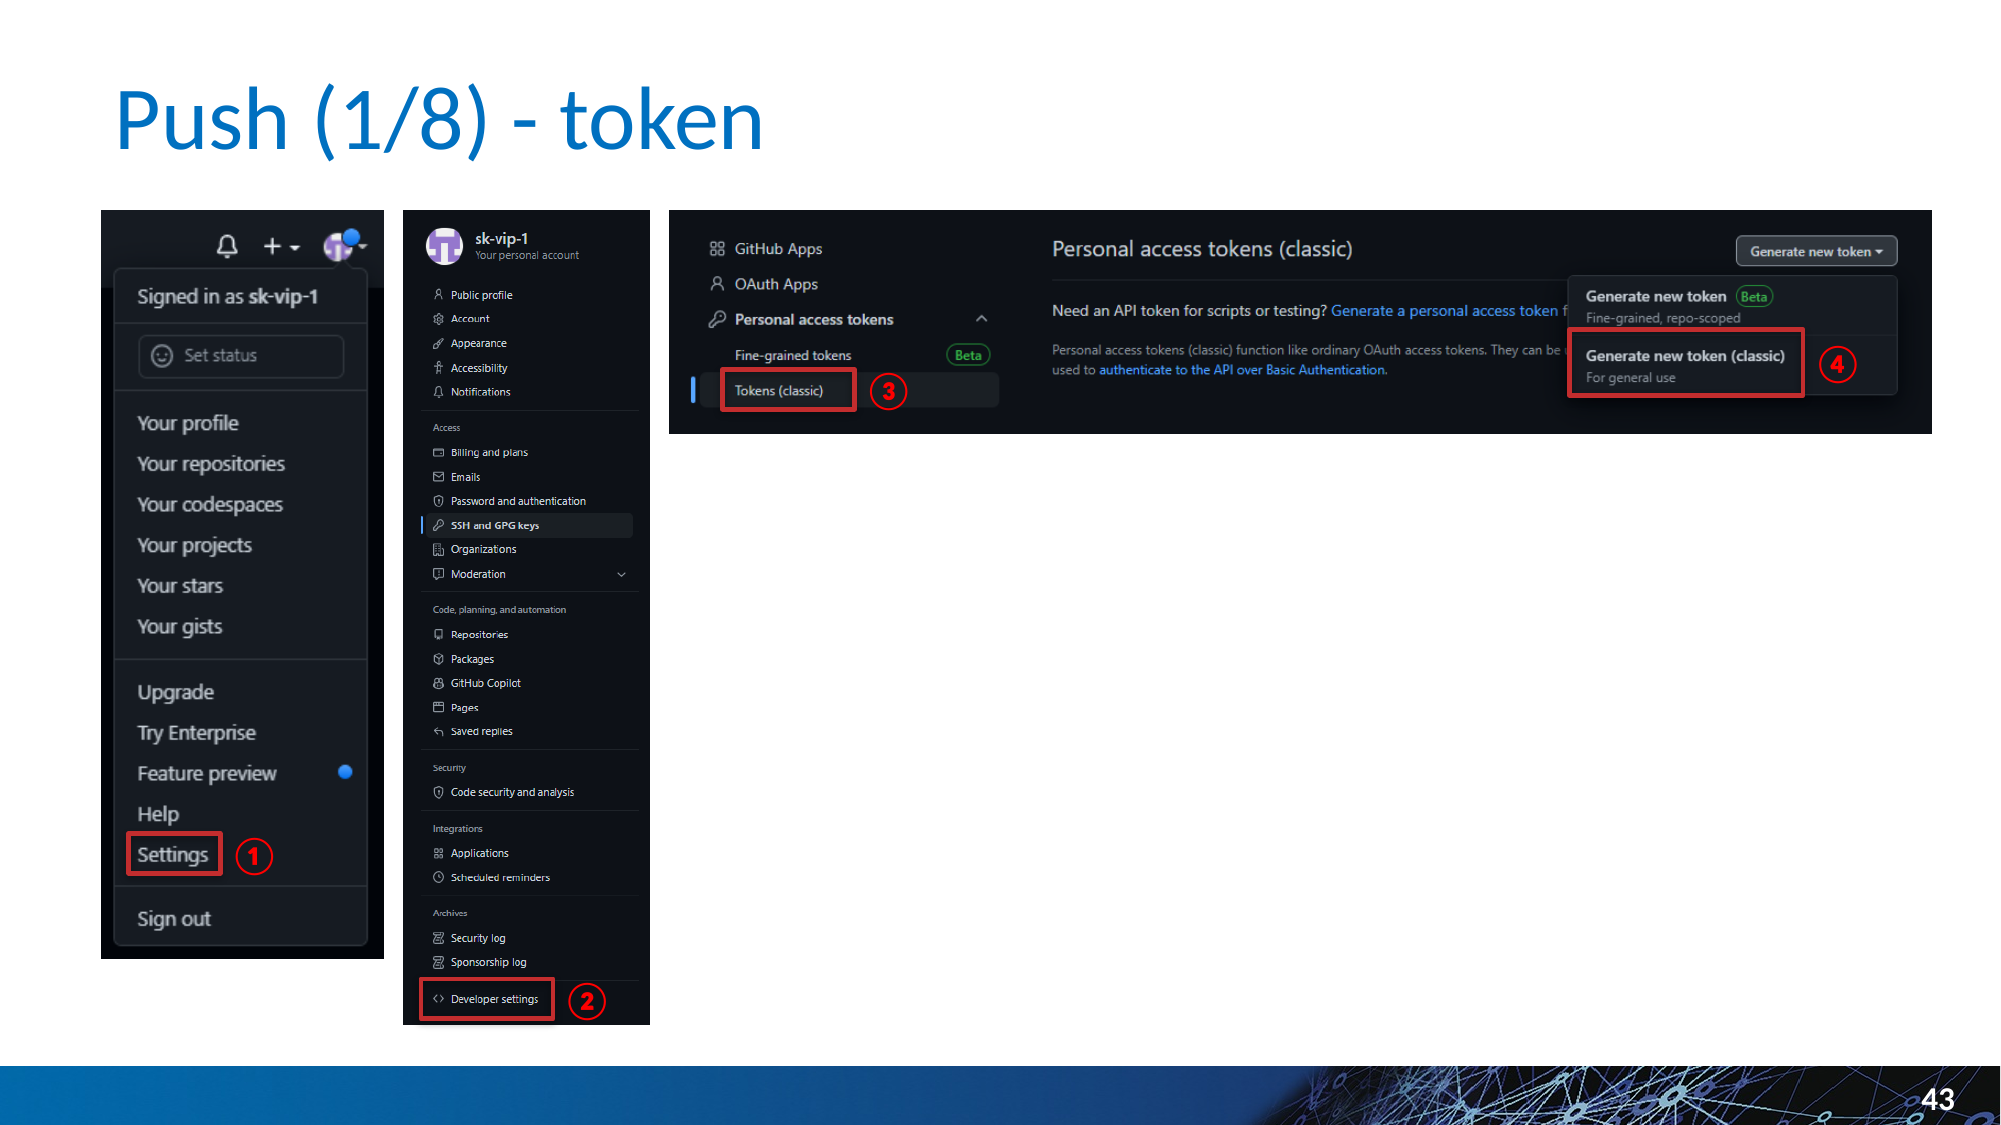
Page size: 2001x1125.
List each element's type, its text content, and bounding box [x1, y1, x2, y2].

picture [0, 1066, 2001, 1125]
title Push (1/8) - token [99, 45, 1745, 200]
picture [101, 209, 384, 959]
slide_number 43 [1519, 1067, 1970, 1125]
picture [669, 209, 1933, 434]
picture [402, 209, 651, 1026]
